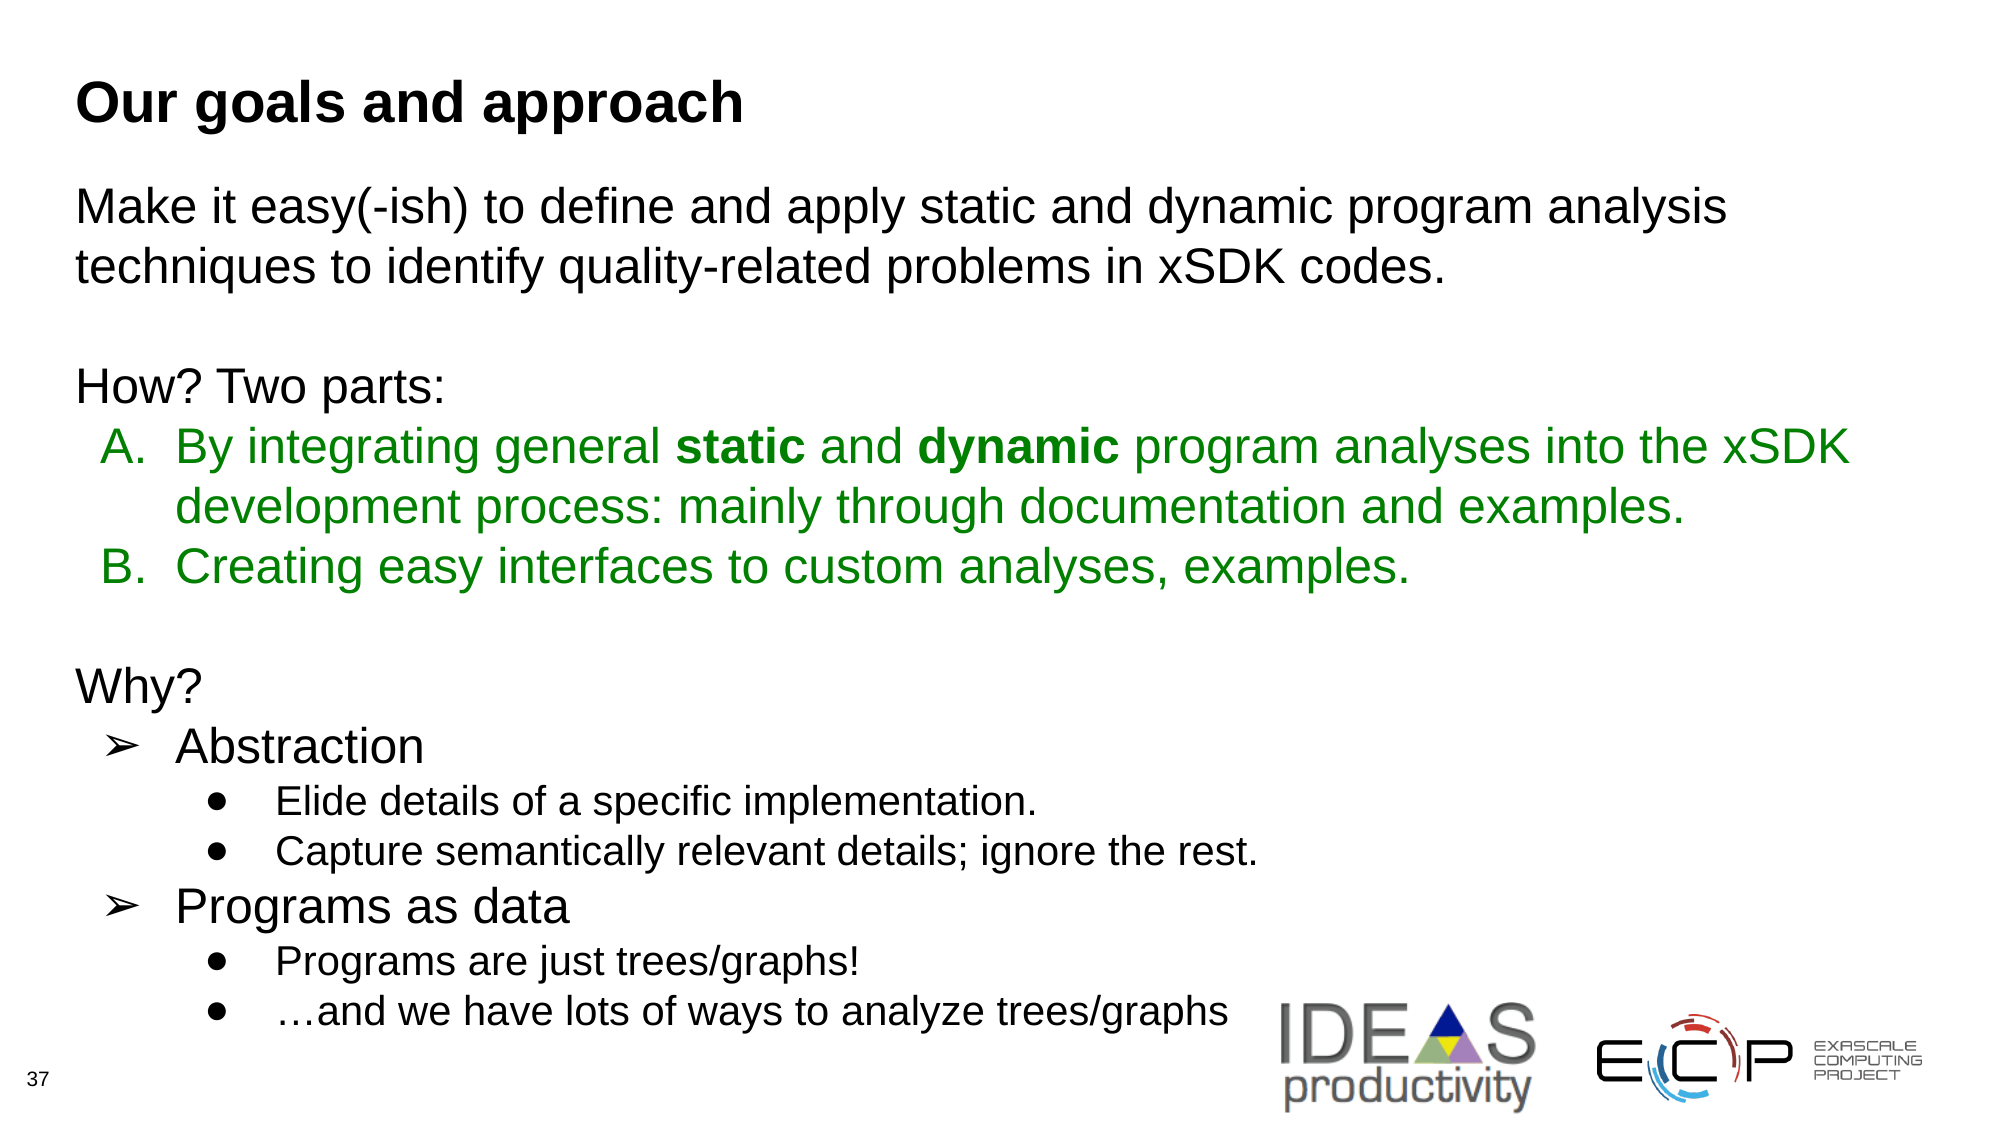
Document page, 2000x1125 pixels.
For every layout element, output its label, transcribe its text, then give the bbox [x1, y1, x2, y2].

picture [1280, 1040, 1537, 1114]
list Make it easy(-ish) to define and apply static and dynamic program analysis techniques to identify quality-related problems in xSDK codes. How? Two parts: By integrating general static and dynamic program analyses into the xSDK development process: mainly through documentation and examples. Creating easy interfaces to custom analyses, examples. Why? Abstraction Elide details of a specific implementation. Capture semantically relevant details; ignore the rest. Programs as data Programs are just trees/graphs! …and we have lots of ways to analyze trees/graphs [59, 166, 1926, 1040]
title Our goals and approach [59, 67, 1926, 166]
picture [1597, 1040, 1922, 1103]
